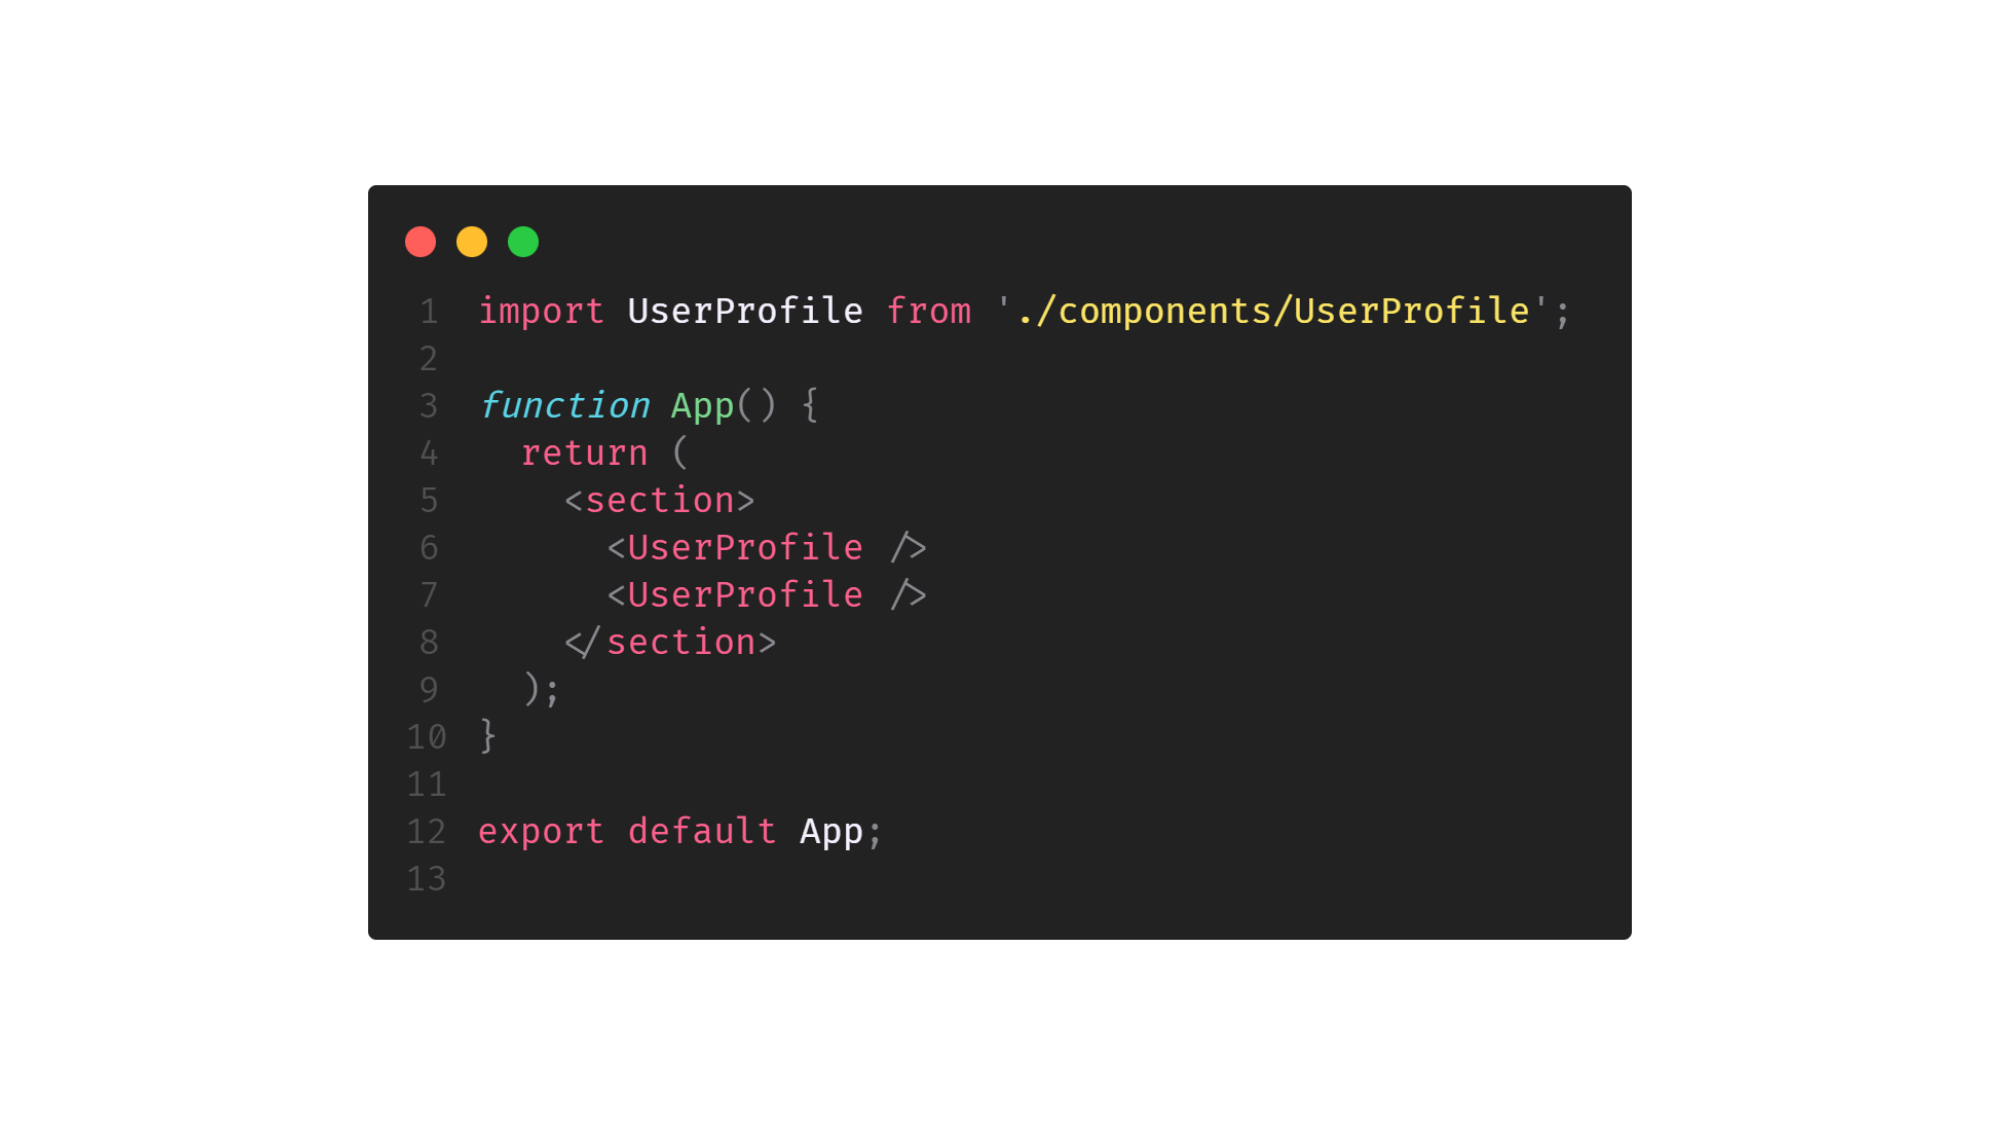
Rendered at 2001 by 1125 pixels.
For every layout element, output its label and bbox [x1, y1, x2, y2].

picture [288, 104, 1712, 1020]
